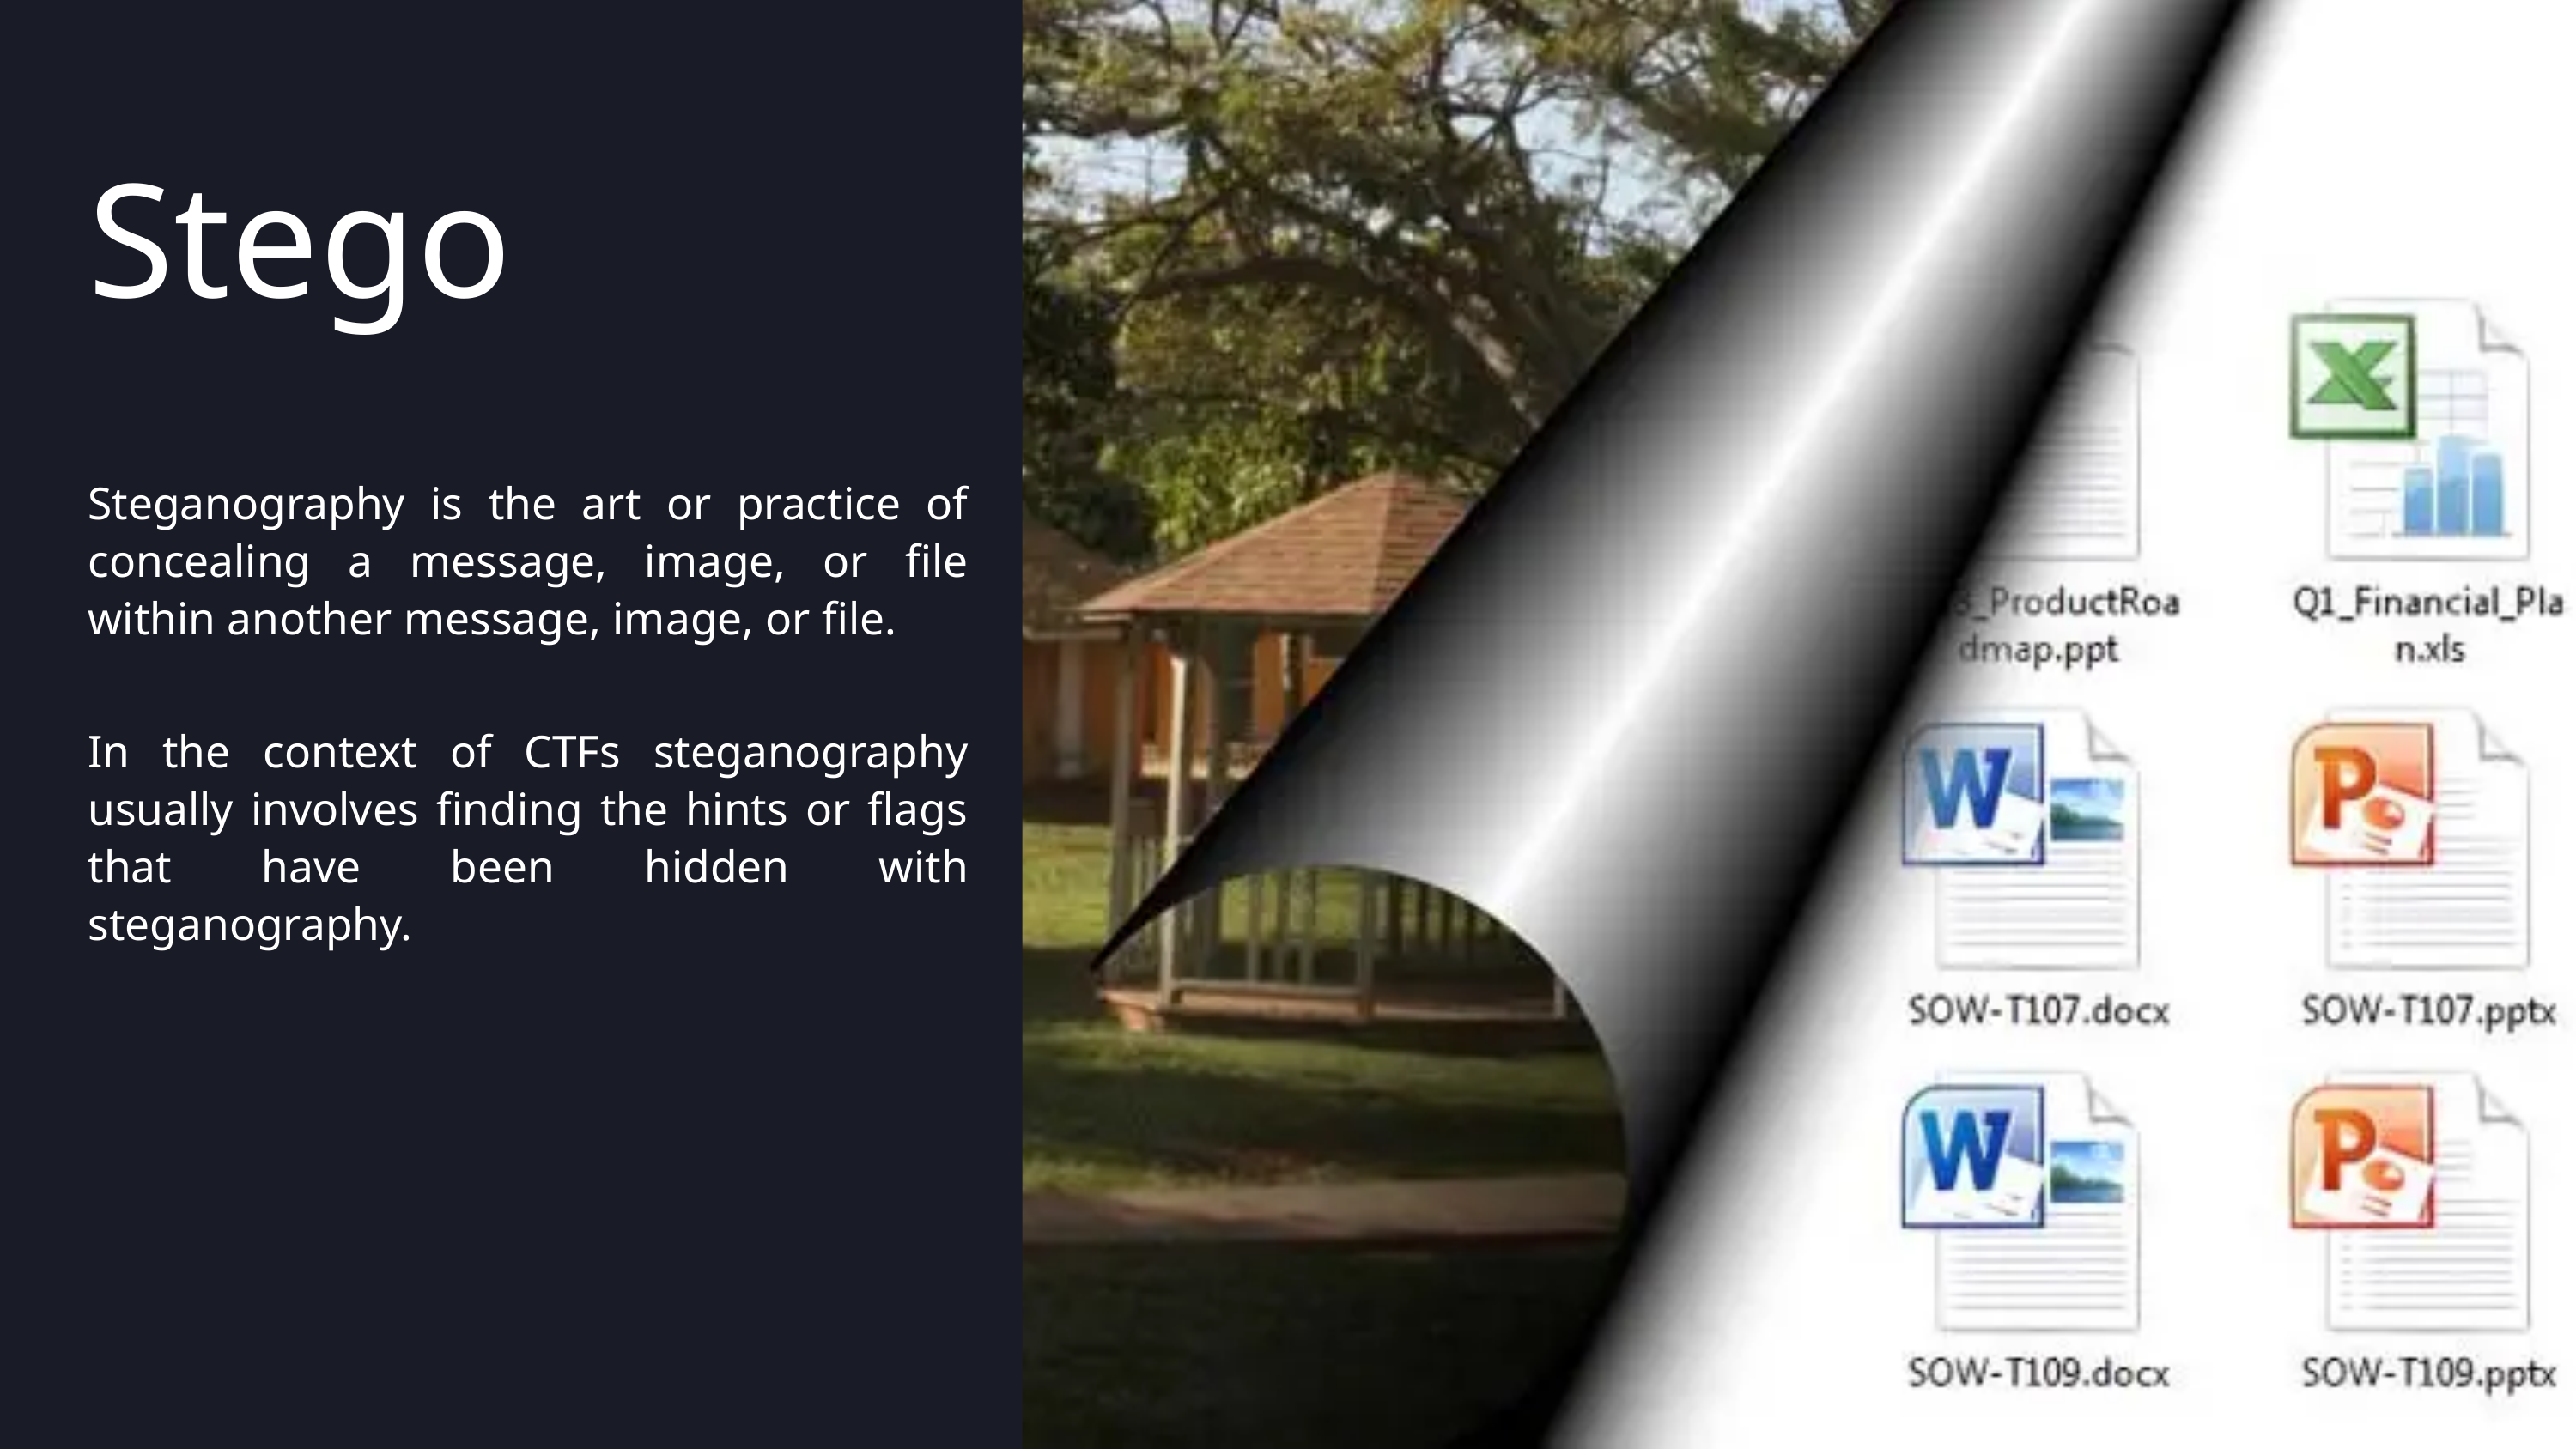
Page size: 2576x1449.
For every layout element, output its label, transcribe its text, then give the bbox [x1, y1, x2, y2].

text_box Steganography is the art or practice of concealing a message, image, or file within another message, image, or file. [88, 470, 969, 644]
picture [1022, 0, 2576, 1449]
text_box In the context of CTFs steganography usually involves finding the hints or flags that have been hidden with steganography. [88, 718, 969, 949]
text_box Stego [88, 155, 1018, 329]
